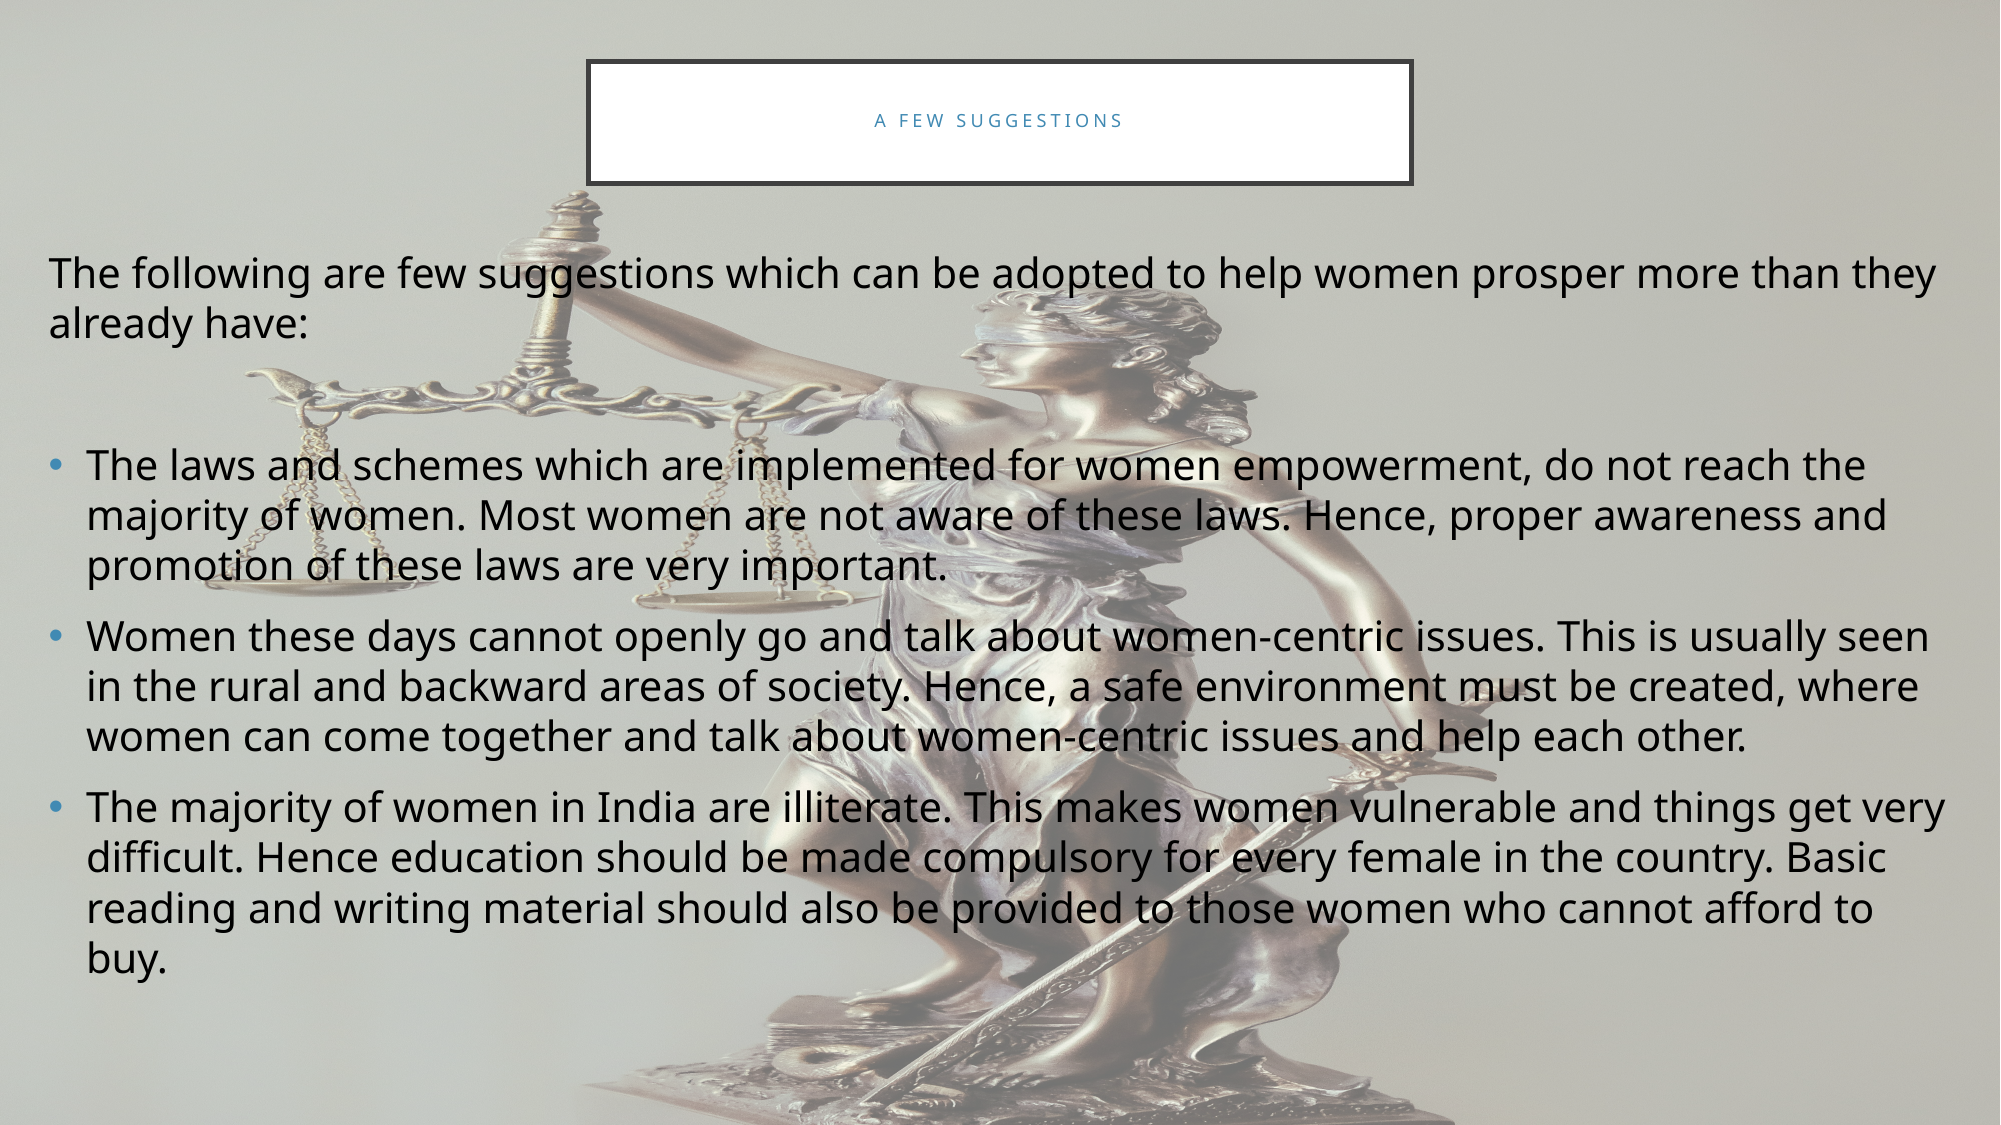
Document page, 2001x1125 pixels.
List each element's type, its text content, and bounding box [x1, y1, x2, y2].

title A few suggestions [586, 59, 1414, 186]
list The following are few suggestions which can be adopted to help women prosper more than they already have: The laws and schemes which are implemented for women empowerment, do not reach the majority of women. Most women are not aware of these laws. Hence, proper awareness and promotion of these laws are very important. Women these days cannot openly go and talk about women-centric issues. This is usually seen in the rural and backward areas of society. Hence, a safe environment must be created, where women can come together and talk about women-centric issues and help each other. The majority of women in India are illiterate. This makes women vulnerable and things get very difficult. Hence education should be made compulsory for every female in the country. Basic reading and writing material should also be provided to those women who cannot afford to buy. [33, 239, 1964, 1064]
